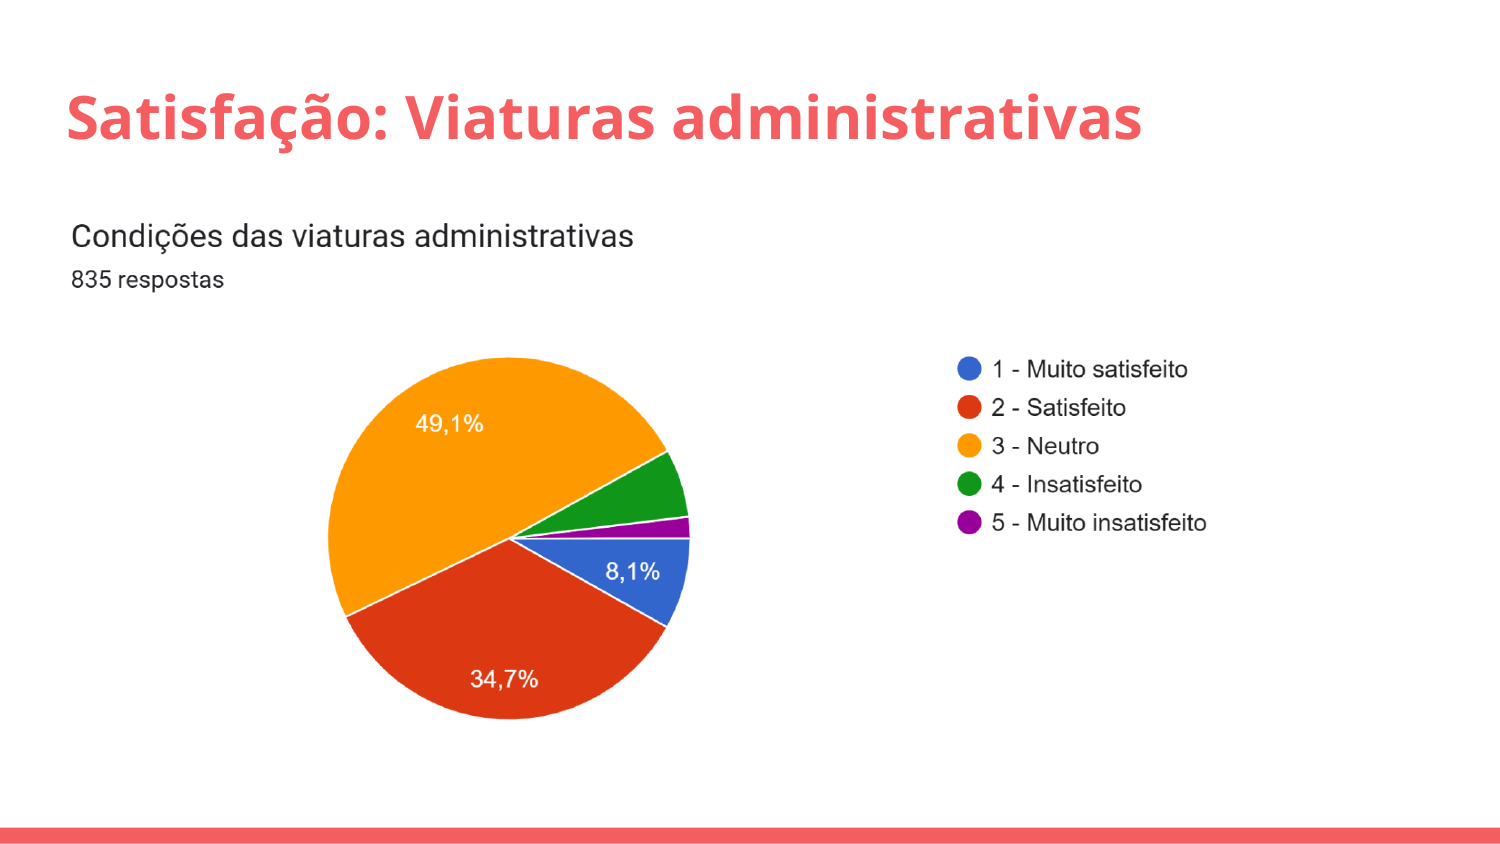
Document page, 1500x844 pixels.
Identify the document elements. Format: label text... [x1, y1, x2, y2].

picture [22, 166, 1500, 789]
title Satisfação: Viaturas administrativas [51, 64, 1449, 165]
